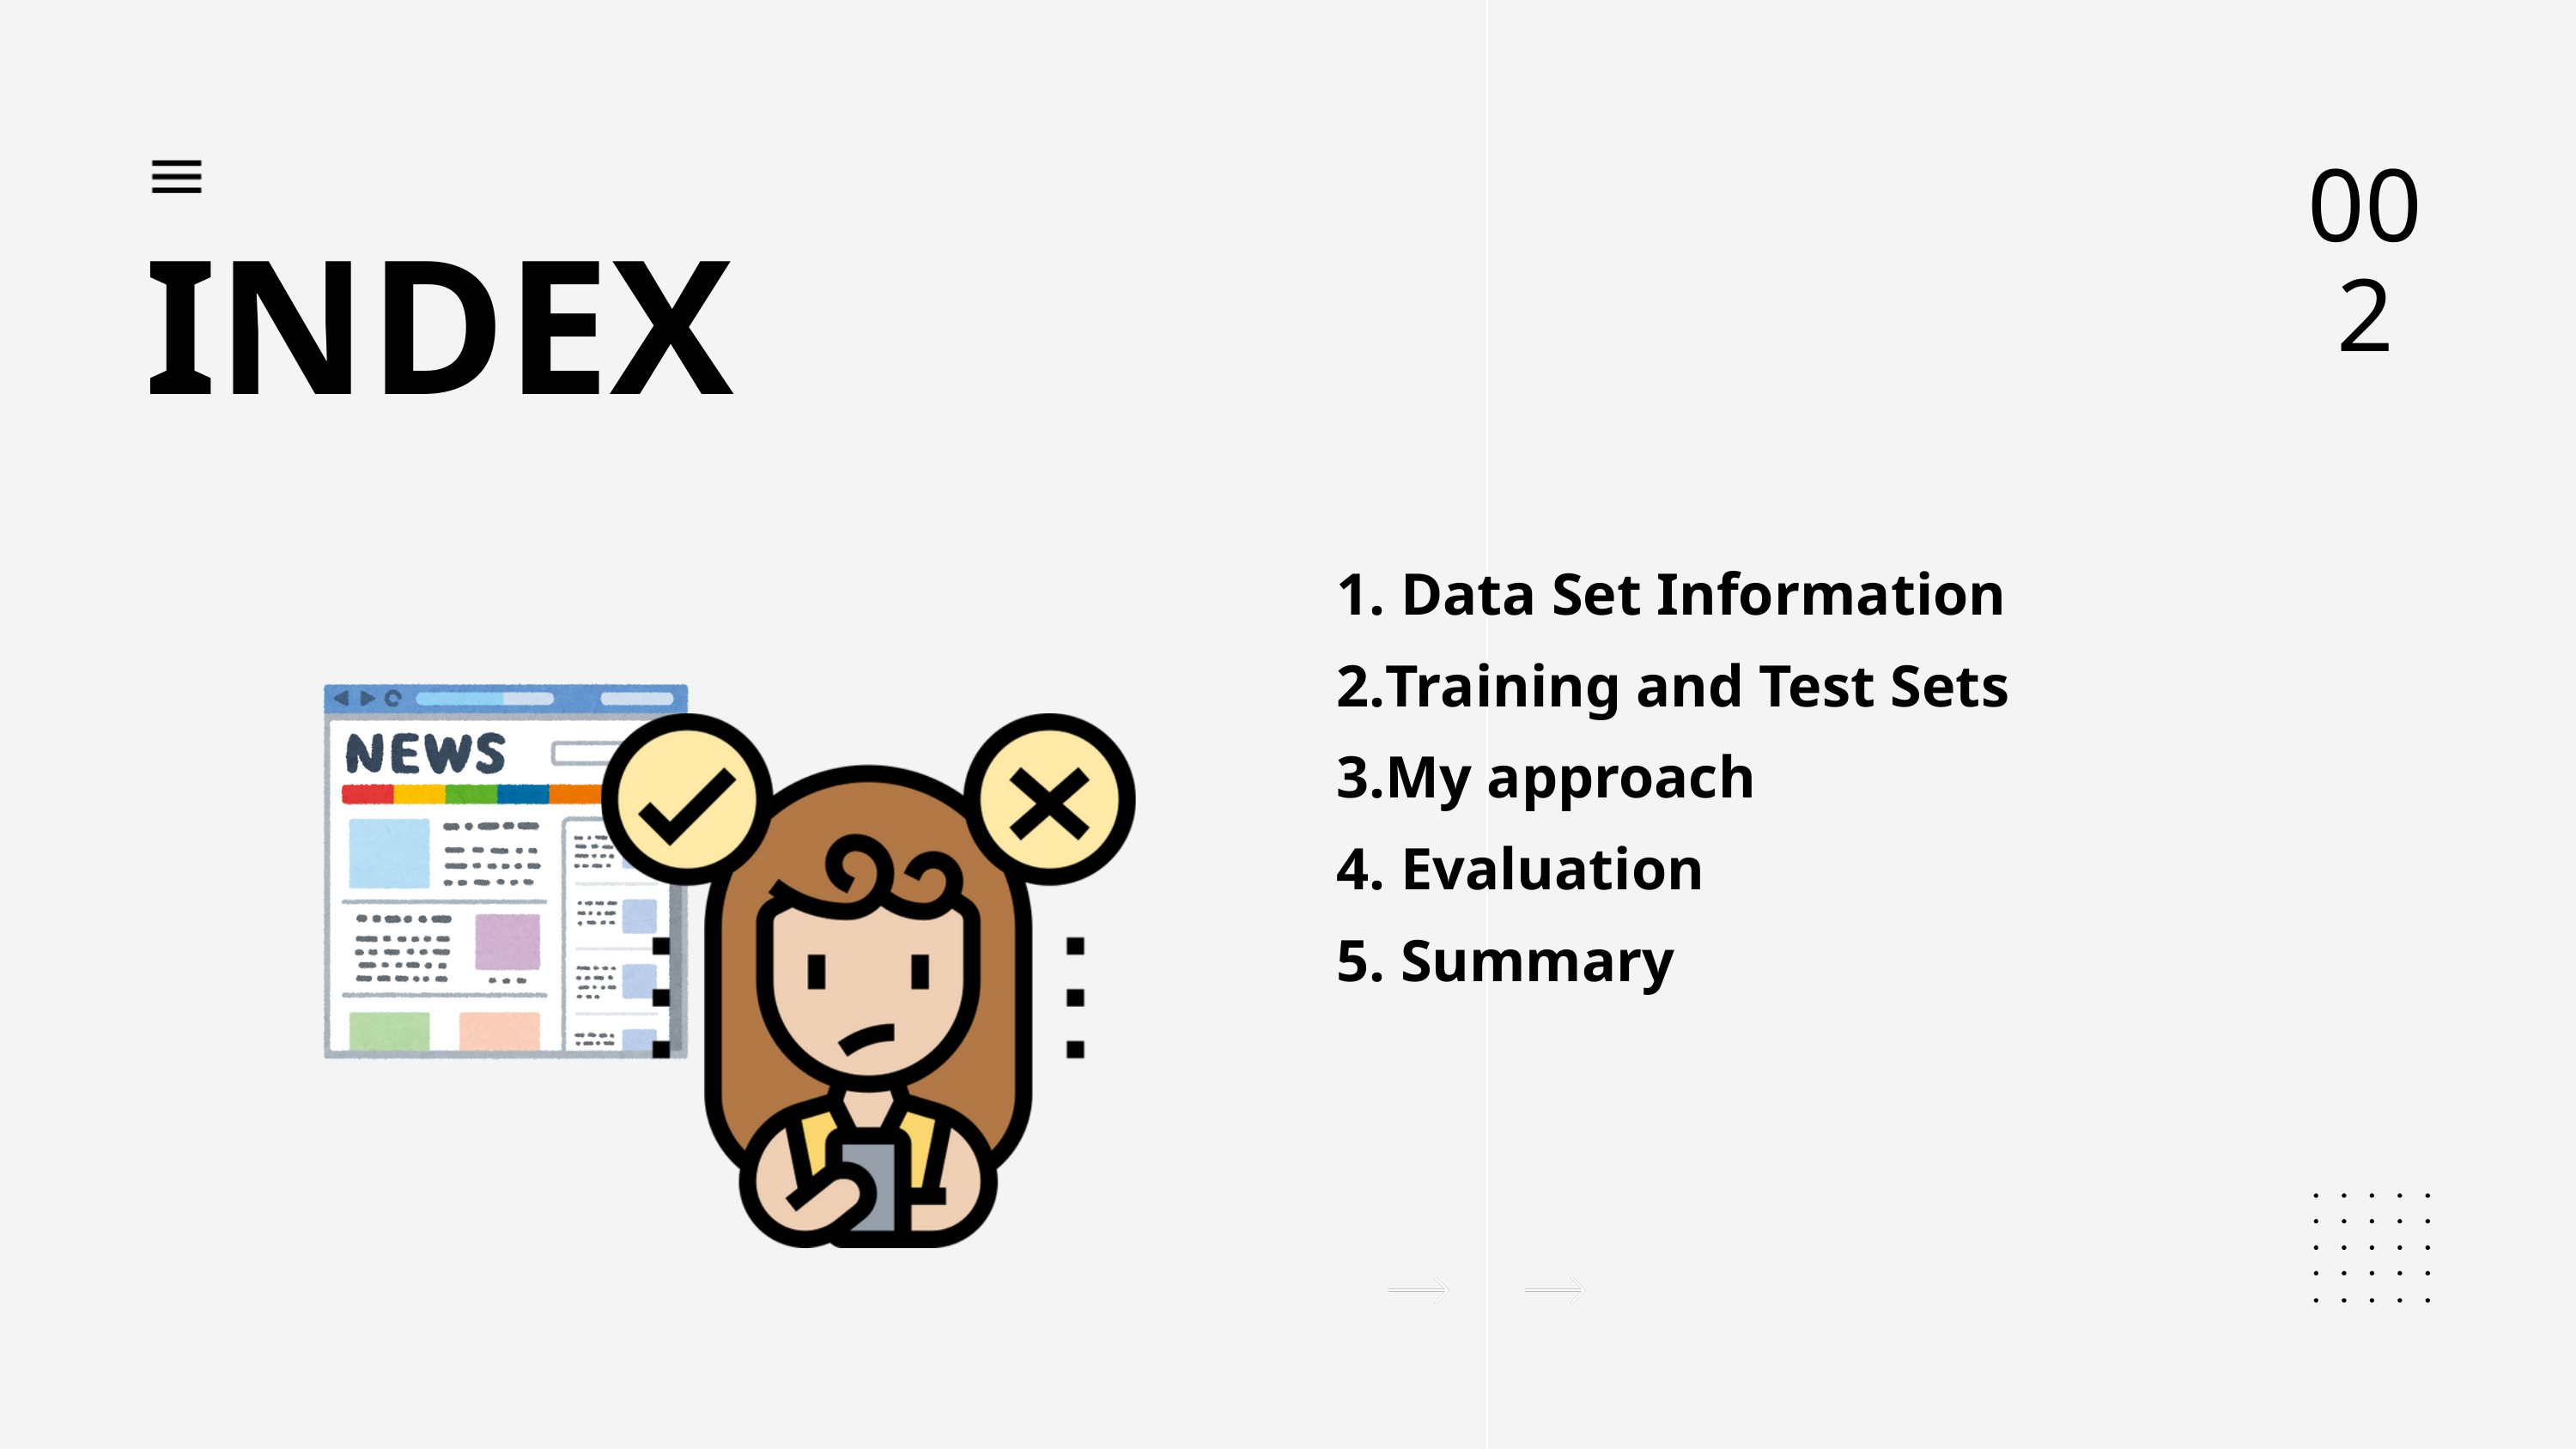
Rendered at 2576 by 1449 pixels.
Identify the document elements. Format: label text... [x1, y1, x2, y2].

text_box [144, 208, 1052, 539]
text_box [2311, 1191, 2432, 1304]
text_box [1388, 1276, 1587, 1304]
text_box [322, 682, 690, 1060]
text_box 002 [2286, 151, 2445, 373]
text_box [144, 144, 210, 208]
text_box [601, 713, 1136, 1248]
text_box Data Set Information Training and Test Sets My approach Evaluation Summary [1287, 443, 2022, 993]
